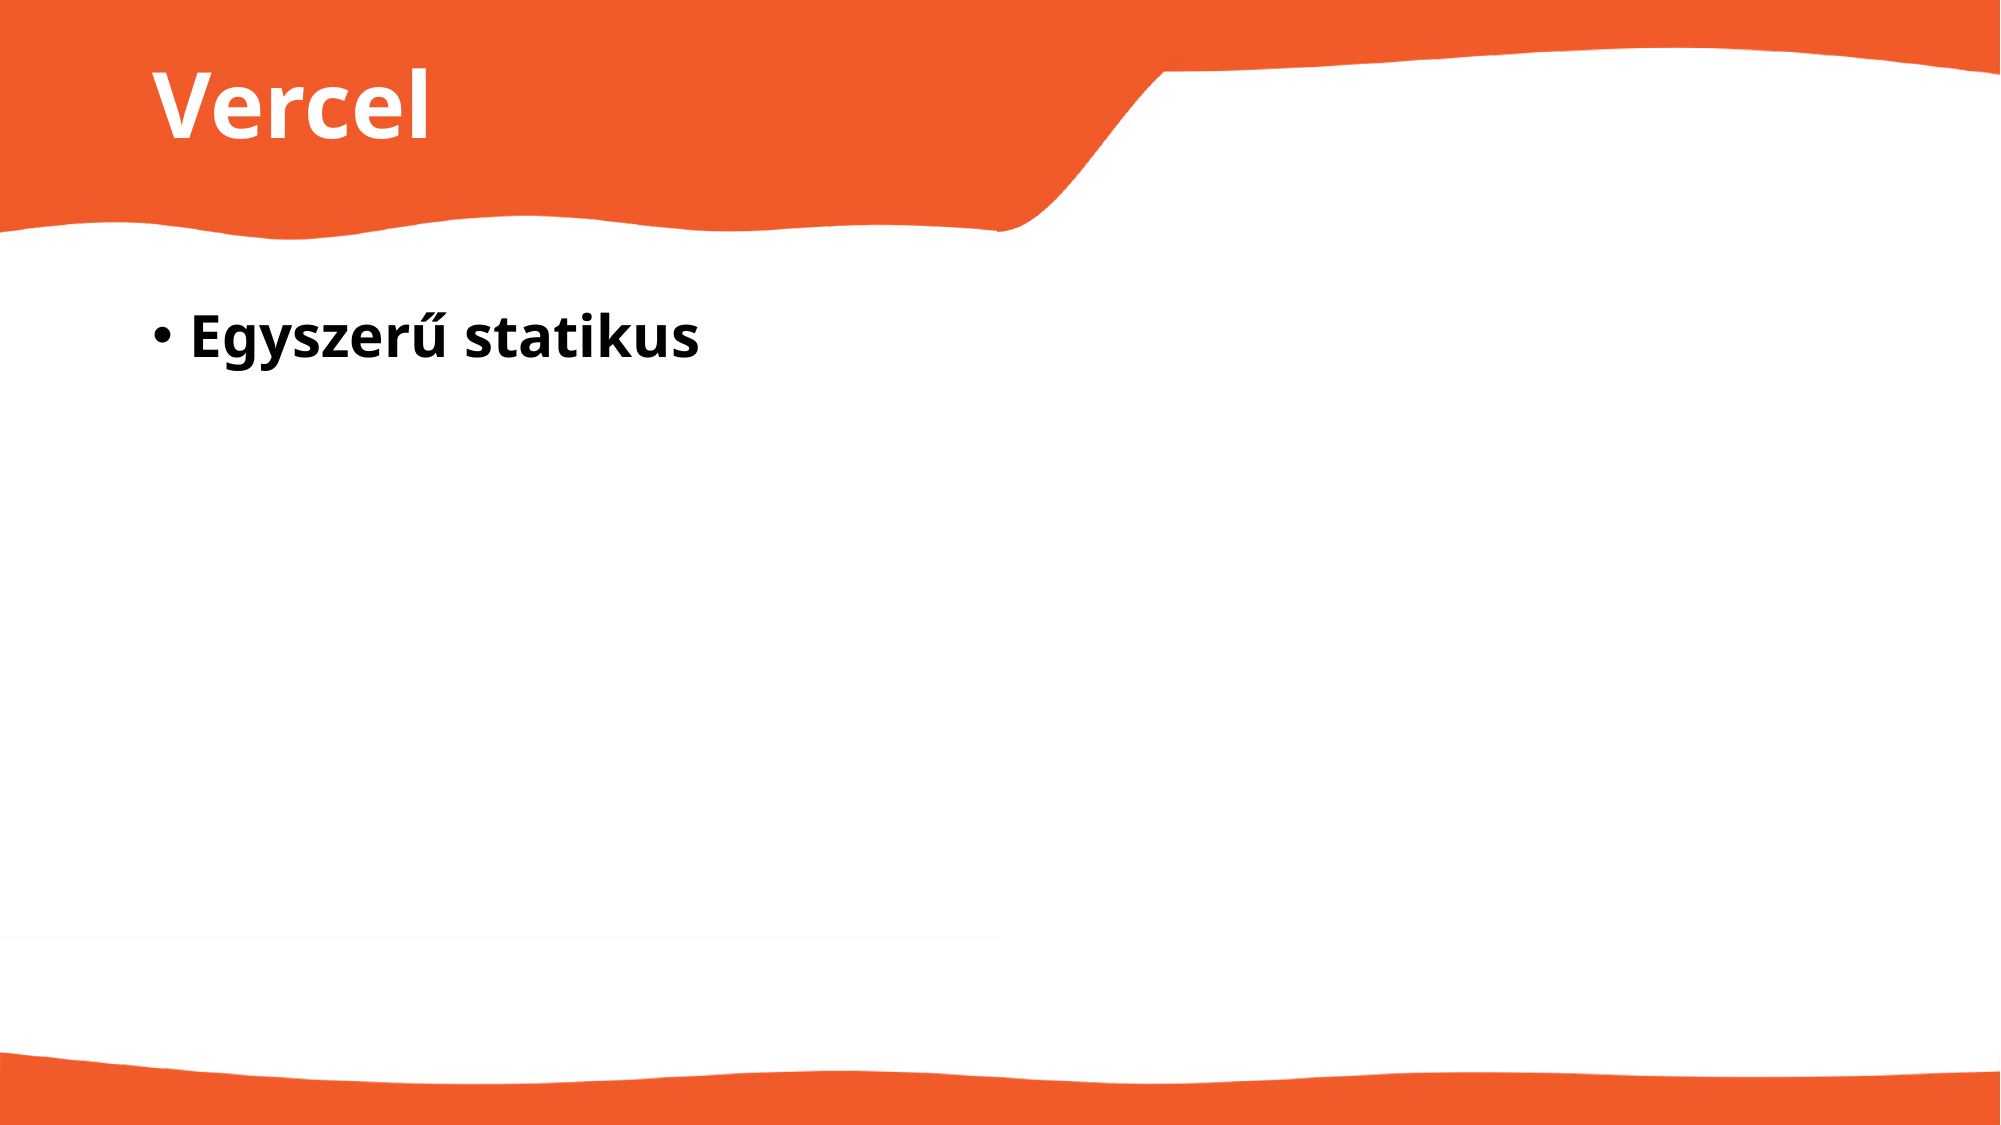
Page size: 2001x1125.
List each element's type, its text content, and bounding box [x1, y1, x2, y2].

title Vercel [137, 0, 1104, 218]
picture [0, 0, 2000, 1125]
list Egyszerű statikus [137, 299, 1244, 1014]
